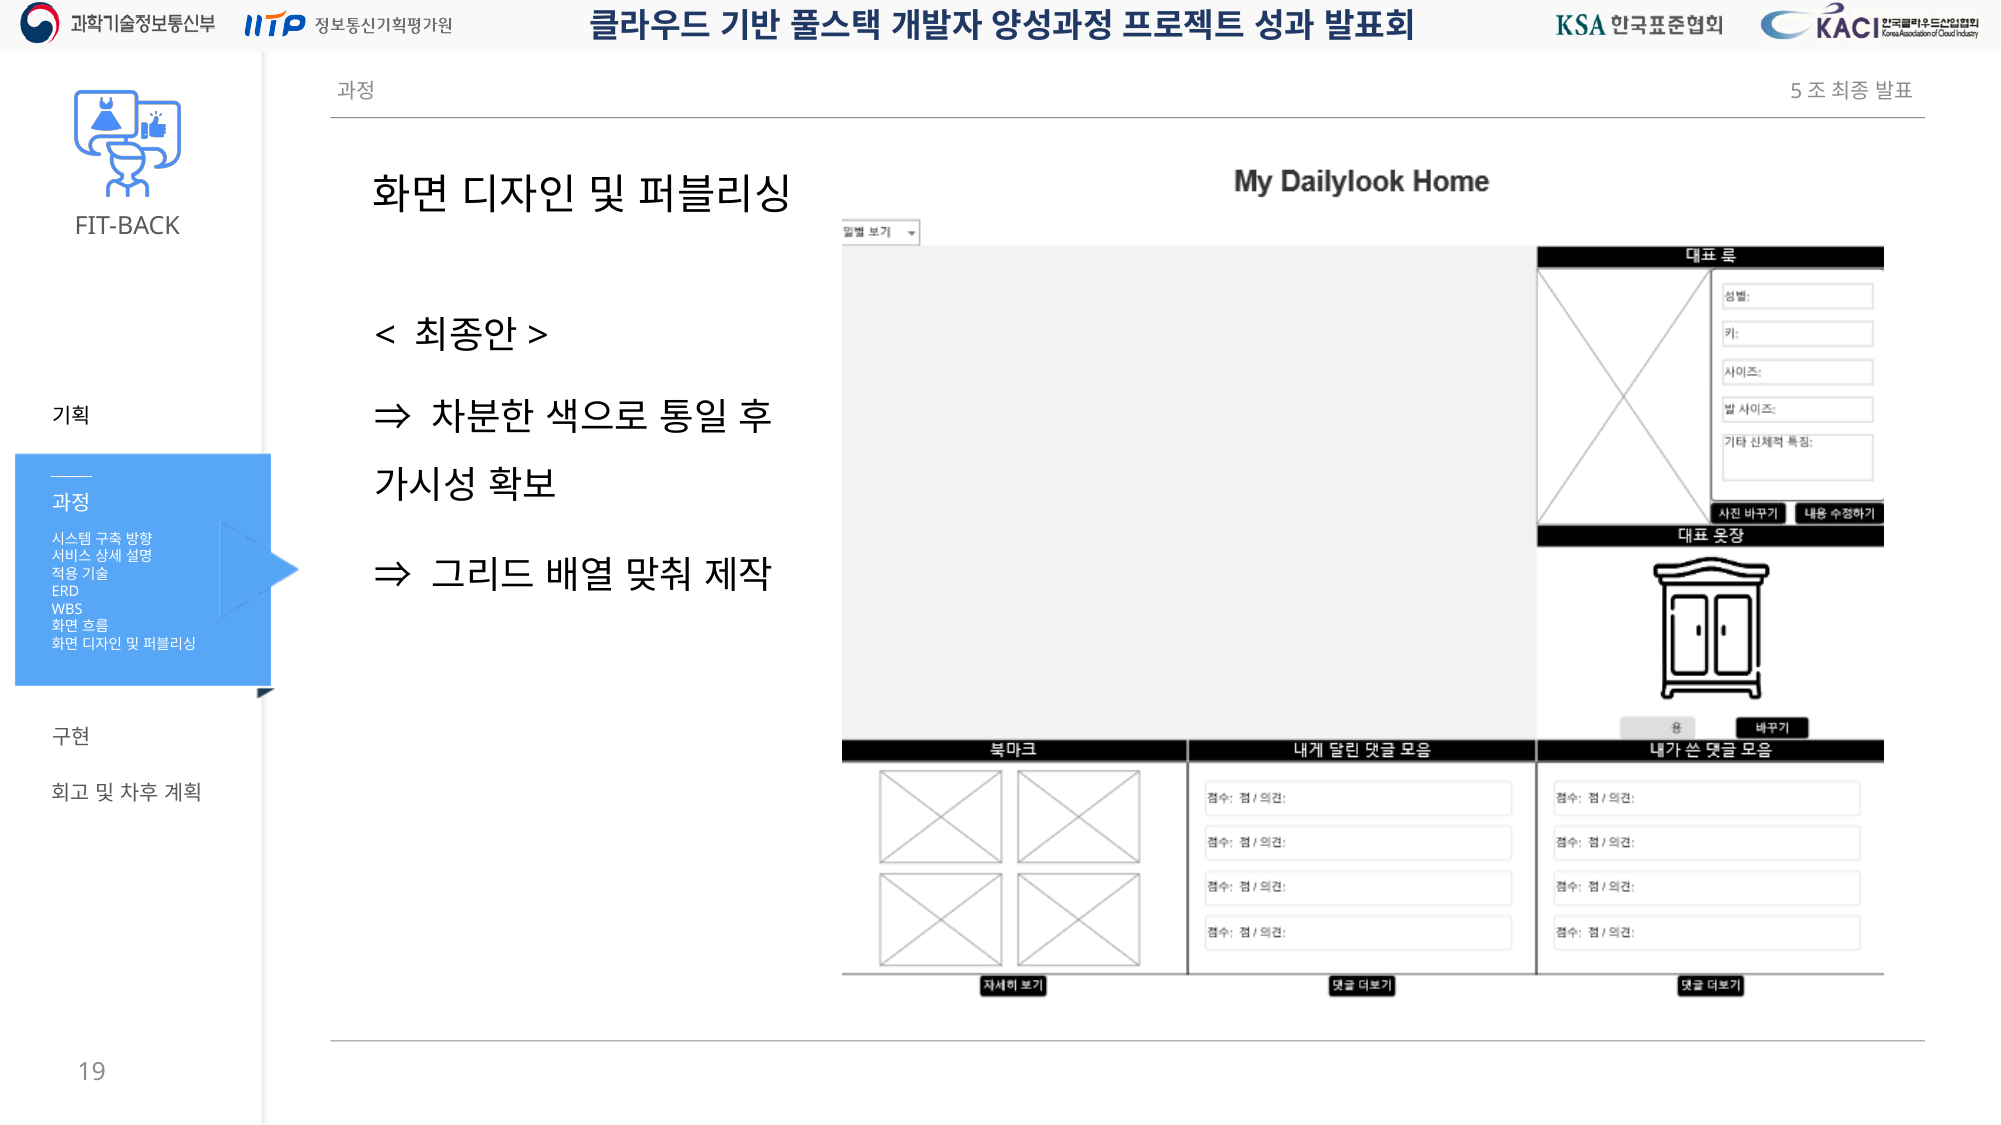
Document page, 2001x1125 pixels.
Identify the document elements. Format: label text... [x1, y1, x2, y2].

picture [1759, 1, 1982, 43]
text_box 화면 디자인 및 퍼블리싱 [357, 160, 808, 226]
picture [243, 6, 453, 39]
text_box < 최종안> ⇒ 차분한 색으로 통일 후 가시성 확보 ⇒ 그리드 배열 맞춰 제작 [359, 280, 806, 604]
picture [842, 130, 1884, 1019]
picture [0, 52, 395, 1125]
picture [1556, 14, 1722, 35]
slide_number 19 [62, 1042, 513, 1103]
picture [18, 1, 228, 45]
